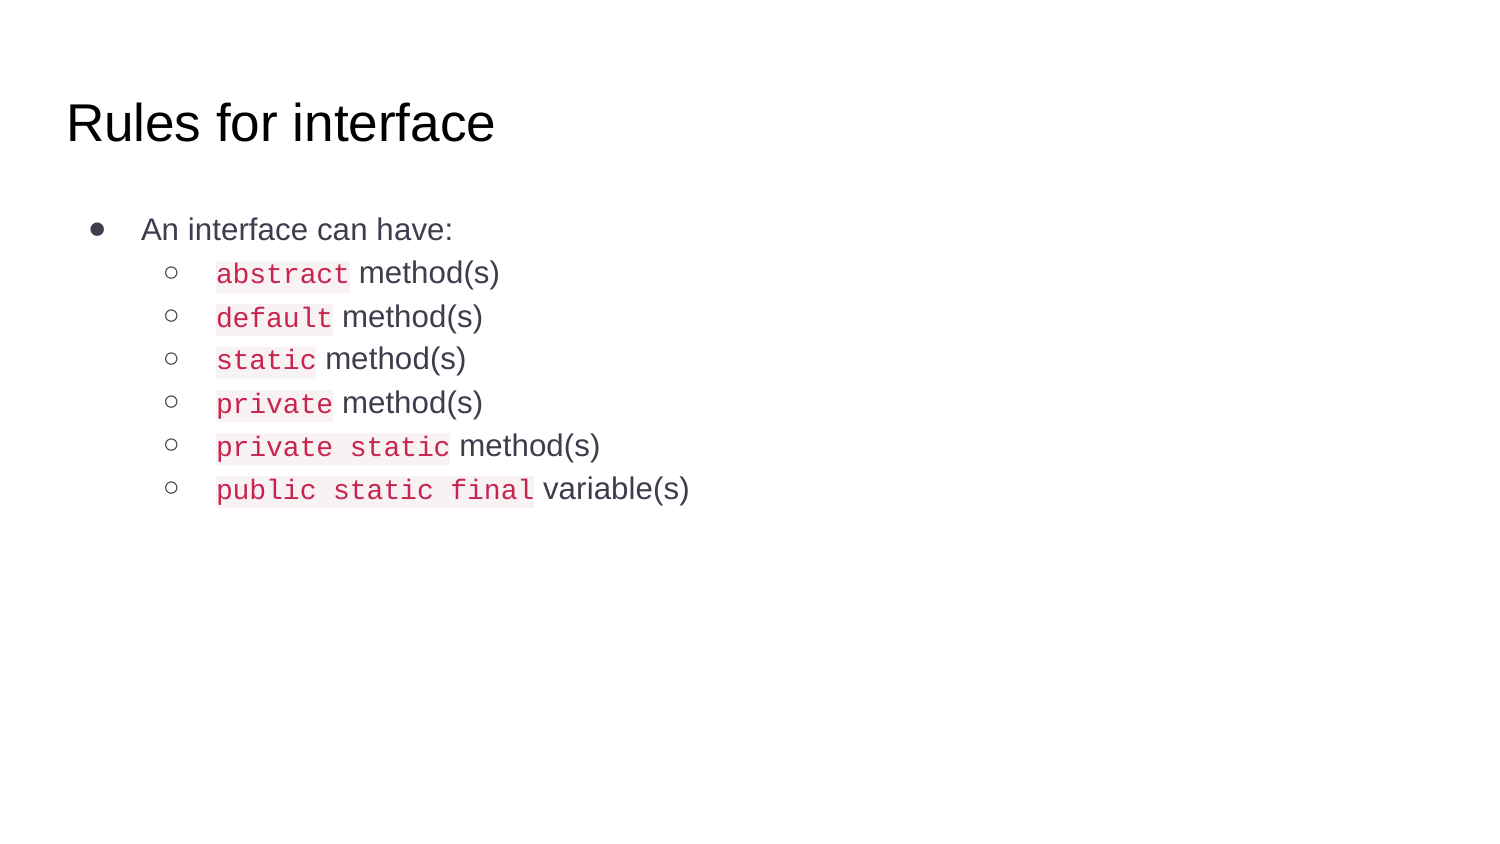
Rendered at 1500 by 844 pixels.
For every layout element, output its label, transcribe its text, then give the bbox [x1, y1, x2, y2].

title Rules for interface [51, 72, 1449, 167]
list An interface can have: abstract method(s) default method(s) static method(s) private method(s) private static method(s) public static final variable(s) [51, 189, 1449, 750]
